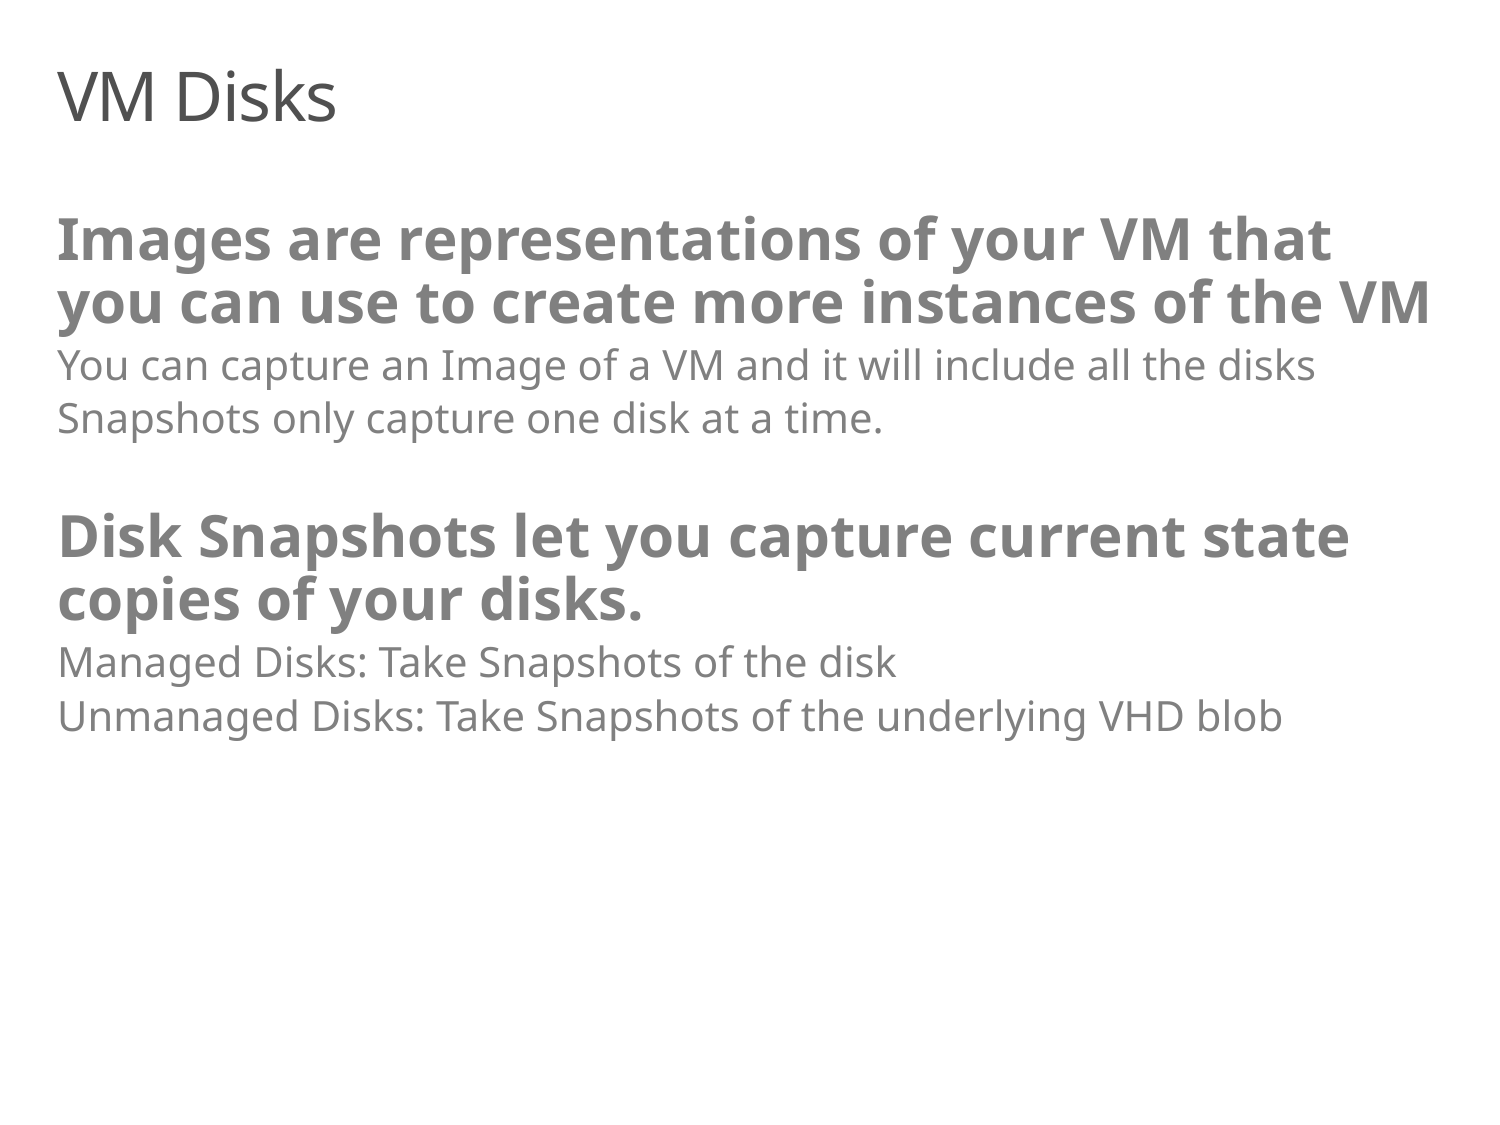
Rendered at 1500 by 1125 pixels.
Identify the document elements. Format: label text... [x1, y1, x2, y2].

title VM Disks [33, 47, 1468, 196]
list Images are representations of your VM that you can use to create more instances of the VM You can capture an Image of a VM and it will include all the disks Snapshots only capture one disk at a time. Disk Snapshots let you capture current state copies of your disks. Managed Disks: Take Snapshots of the disk Unmanaged Disks: Take Snapshots of the underlying VHD blob [33, 195, 1467, 896]
